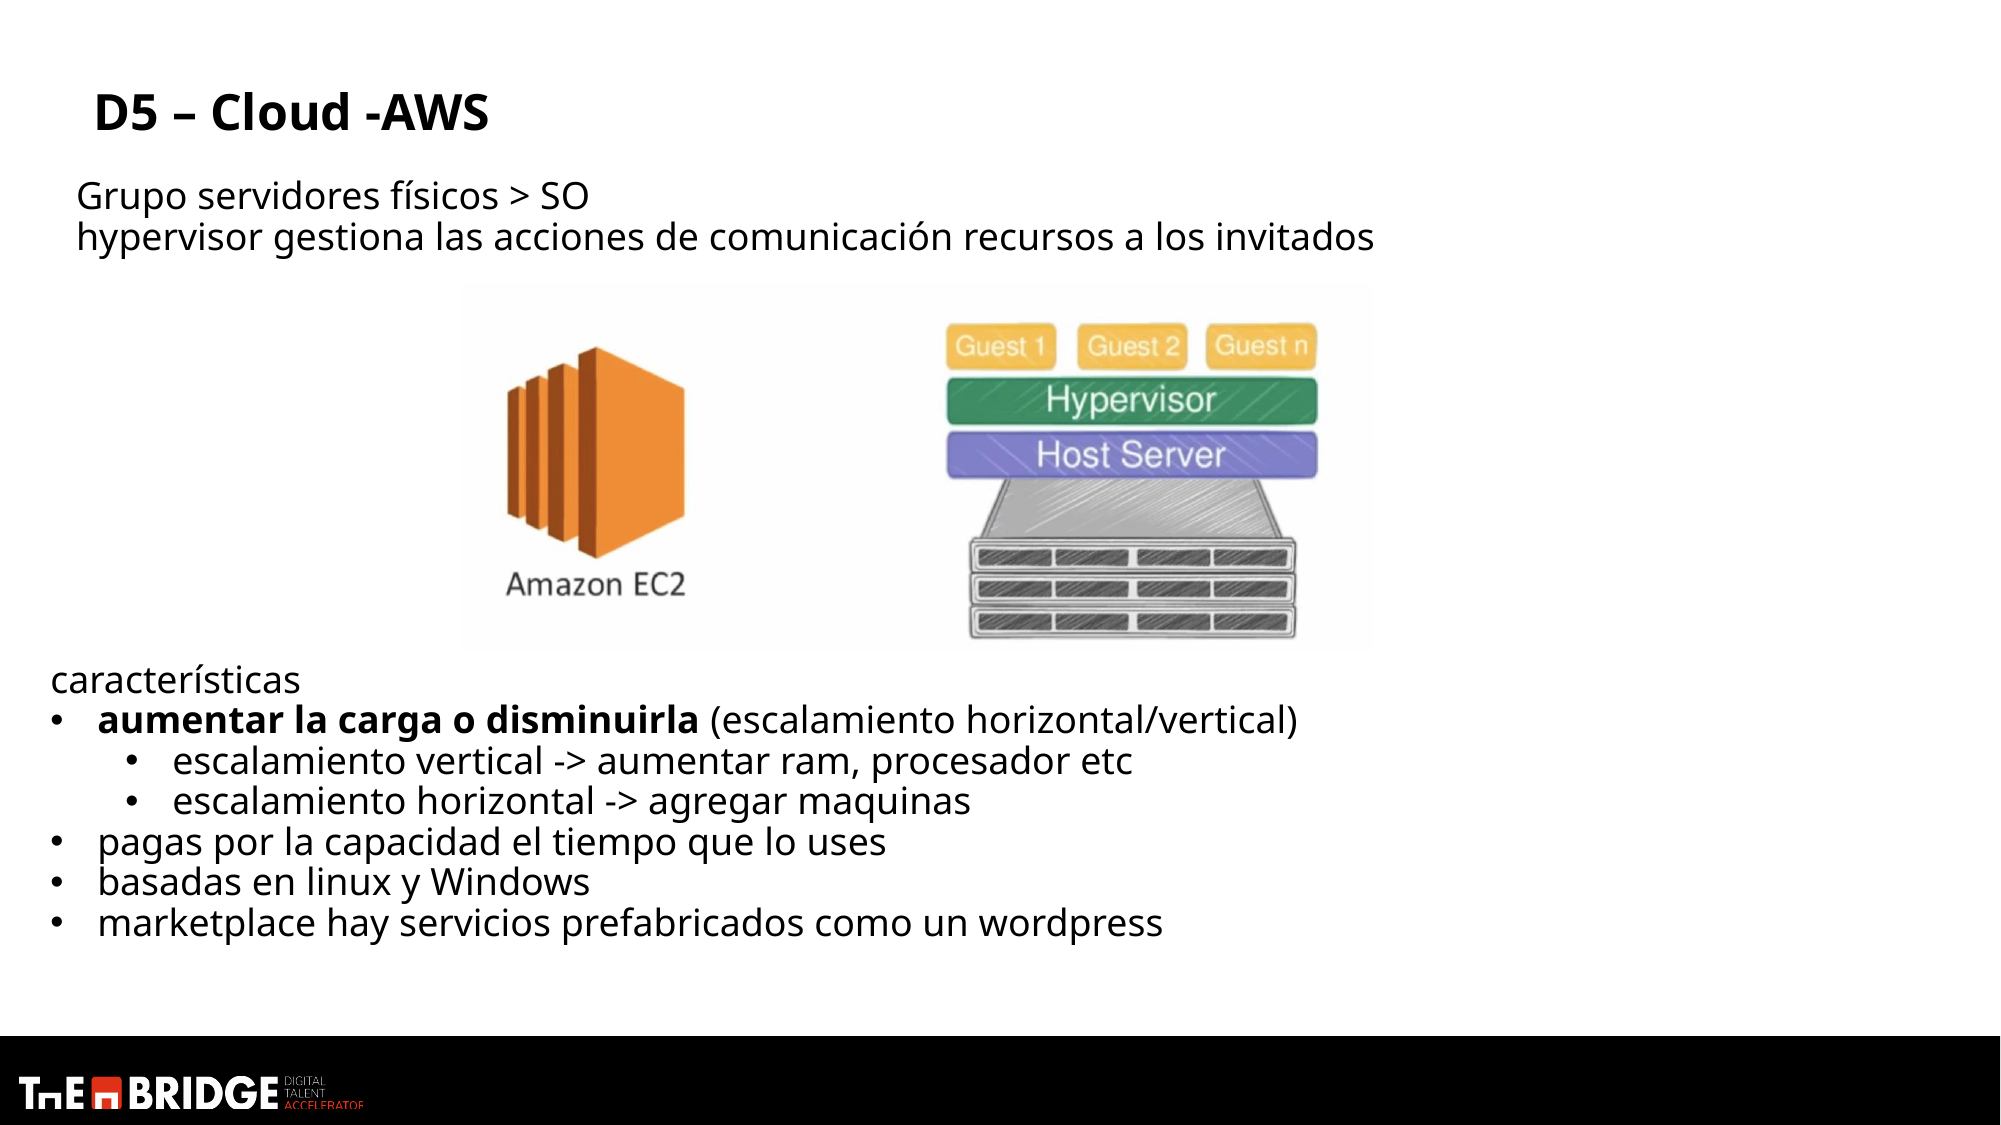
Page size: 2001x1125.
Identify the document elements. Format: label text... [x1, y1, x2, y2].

text_box características aumentar la carga o disminuirla (escalamiento horizontal/vertical) escalamiento vertical -> aumentar ram, procesador etc escalamiento horizontal -> agregar maquinas pagas por la capacidad el tiempo que lo uses basadas en linux y Windows marketplace hay servicios prefabricados como un wordpress [35, 653, 1348, 952]
picture [19, 1076, 363, 1109]
text_box D5 – Cloud -AWS [78, 57, 1213, 169]
text_box Grupo servidores físicos > SO hypervisor gestiona las acciones de comunicación recursos a los invitados [61, 169, 1559, 320]
picture [461, 282, 1373, 651]
